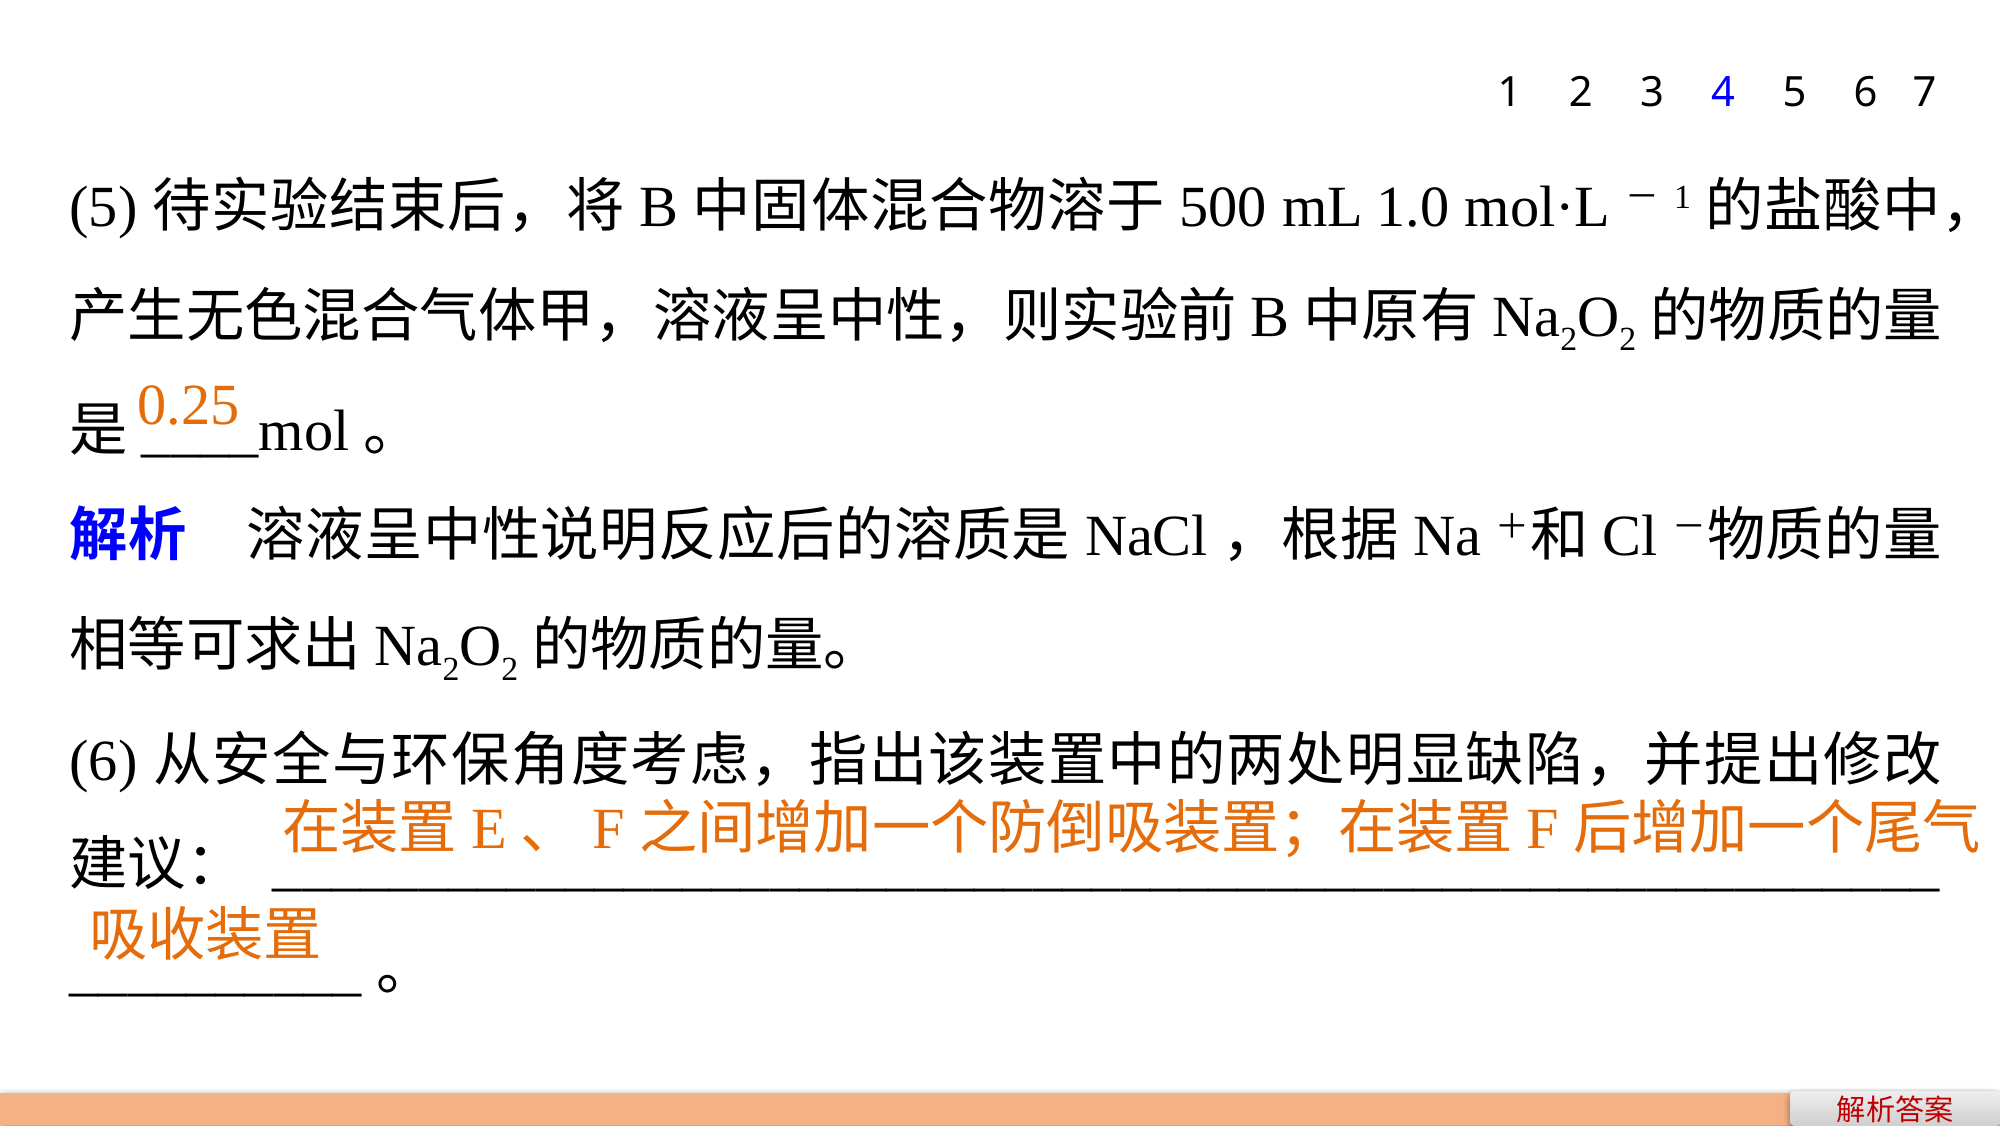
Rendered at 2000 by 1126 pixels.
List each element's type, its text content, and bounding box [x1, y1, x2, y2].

text_box 在装置E、F之间增加一个防倒吸装置；在装置F后增加一个尾气 [267, 747, 2000, 868]
text_box 解析答案 [1788, 1089, 2000, 1126]
text_box 2 [1553, 42, 1613, 125]
text_box 7 [1897, 42, 1957, 125]
text_box 吸收装置 [74, 854, 338, 975]
text_box (5)待实验结束后，将B中固体混合物溶于500 mL 1.0 mol·L－1的盐酸中，产生无色混合气体甲，溶液呈中性，则实验前B中原有Na2O2的物质的量是____mol。 解析 溶液呈中性说明反应后的溶质是NaCl，根据Na＋和Cl－物质的量相等可求出Na2O2的物质的量。 (6)从安全与环保角度考虑，指出该装置中的两处明显缺陷，并提出修改建议： _________________________________________________________ __________。 [54, 125, 1957, 1009]
text_box 6 [1838, 42, 1897, 125]
text_box 3 [1624, 42, 1685, 125]
text_box [0, 1092, 1787, 1126]
text_box 4 [1696, 42, 1756, 125]
text_box 5 [1767, 42, 1827, 125]
text_box 0.25 [122, 358, 255, 444]
text_box 1 [1482, 42, 1542, 137]
